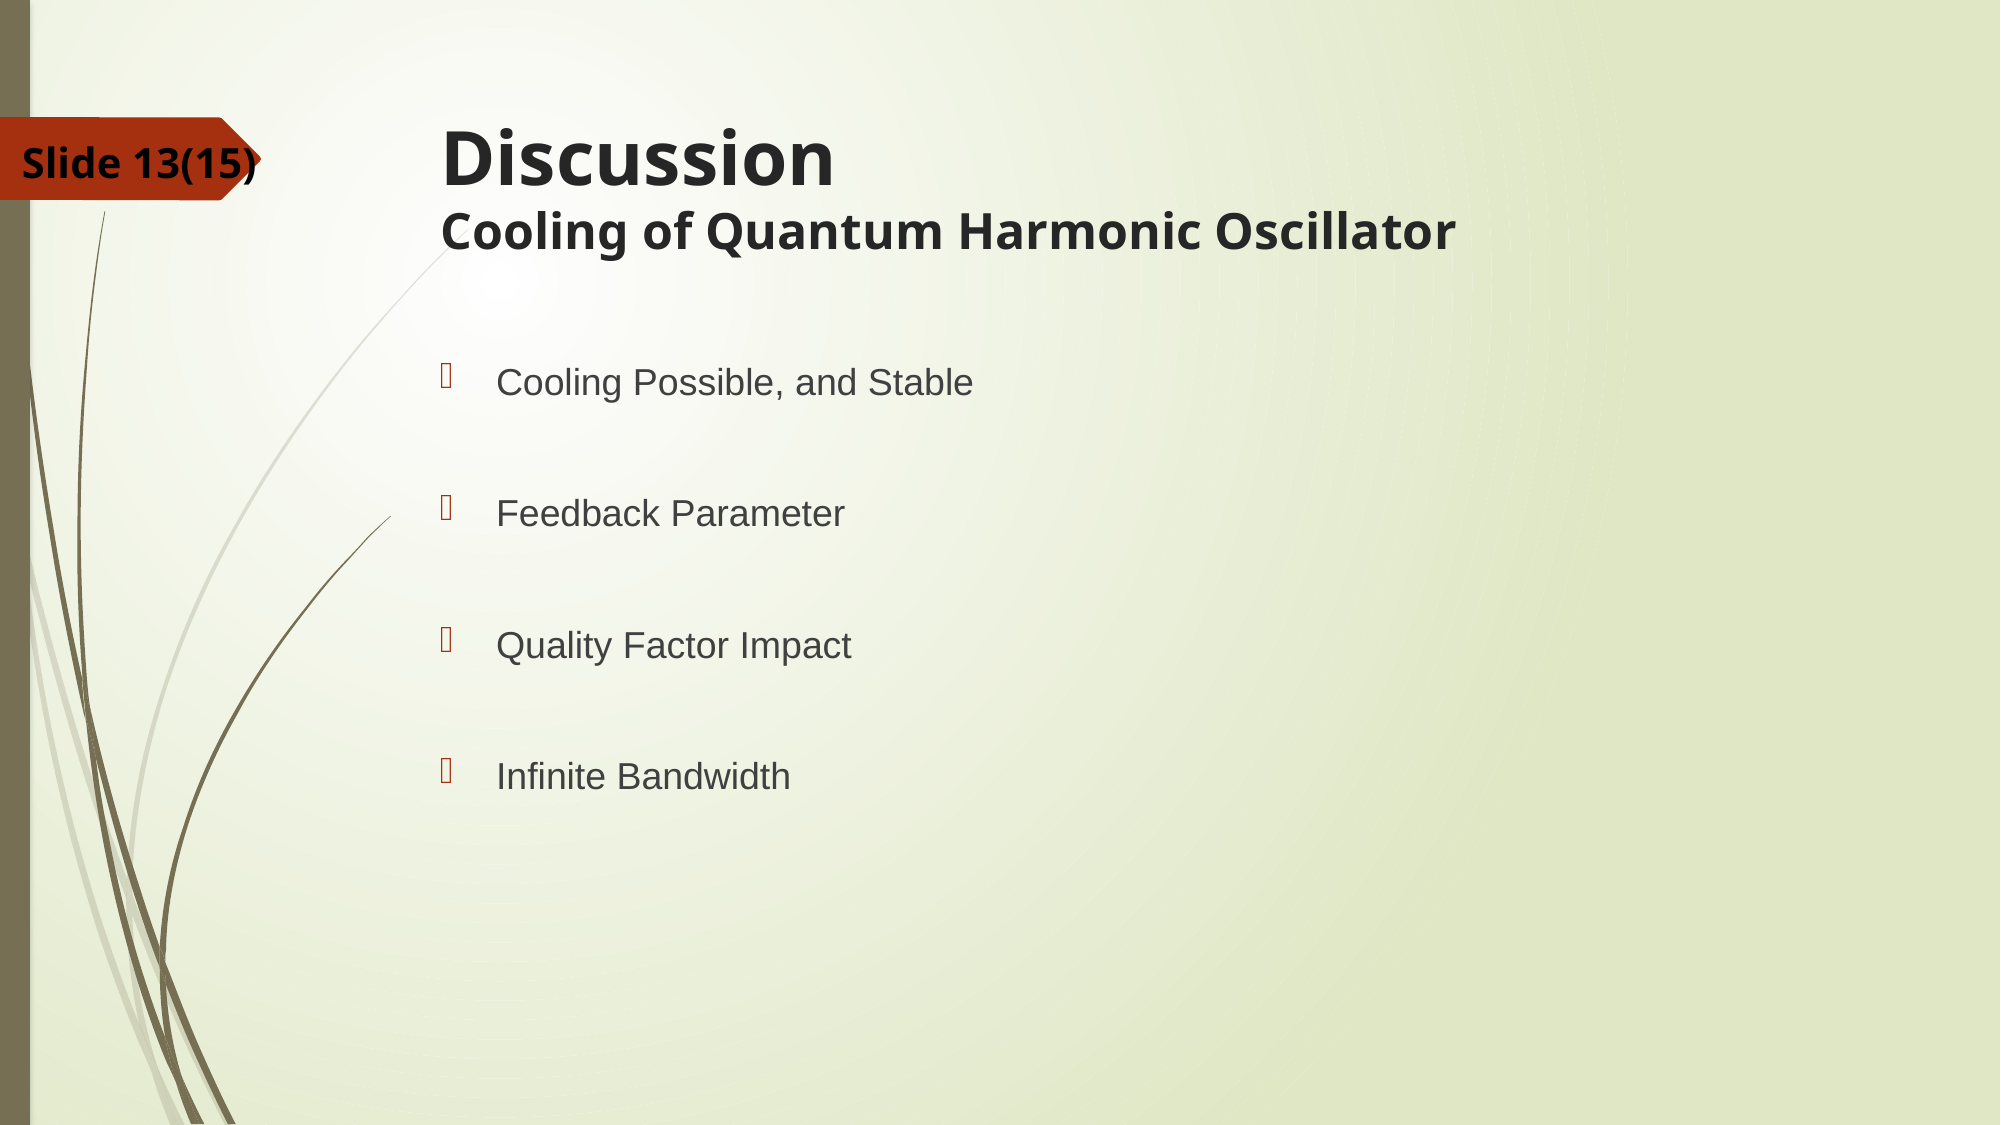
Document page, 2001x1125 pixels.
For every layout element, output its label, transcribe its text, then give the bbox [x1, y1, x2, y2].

title Discussion Cooling of Quantum Harmonic Oscillator [425, 102, 1888, 313]
list Cooling Possible, and Stable Feedback Parameter Quality Factor Impact Infinite Bandwidth [424, 350, 1888, 970]
text_box Slide 13(15) [7, 129, 272, 195]
